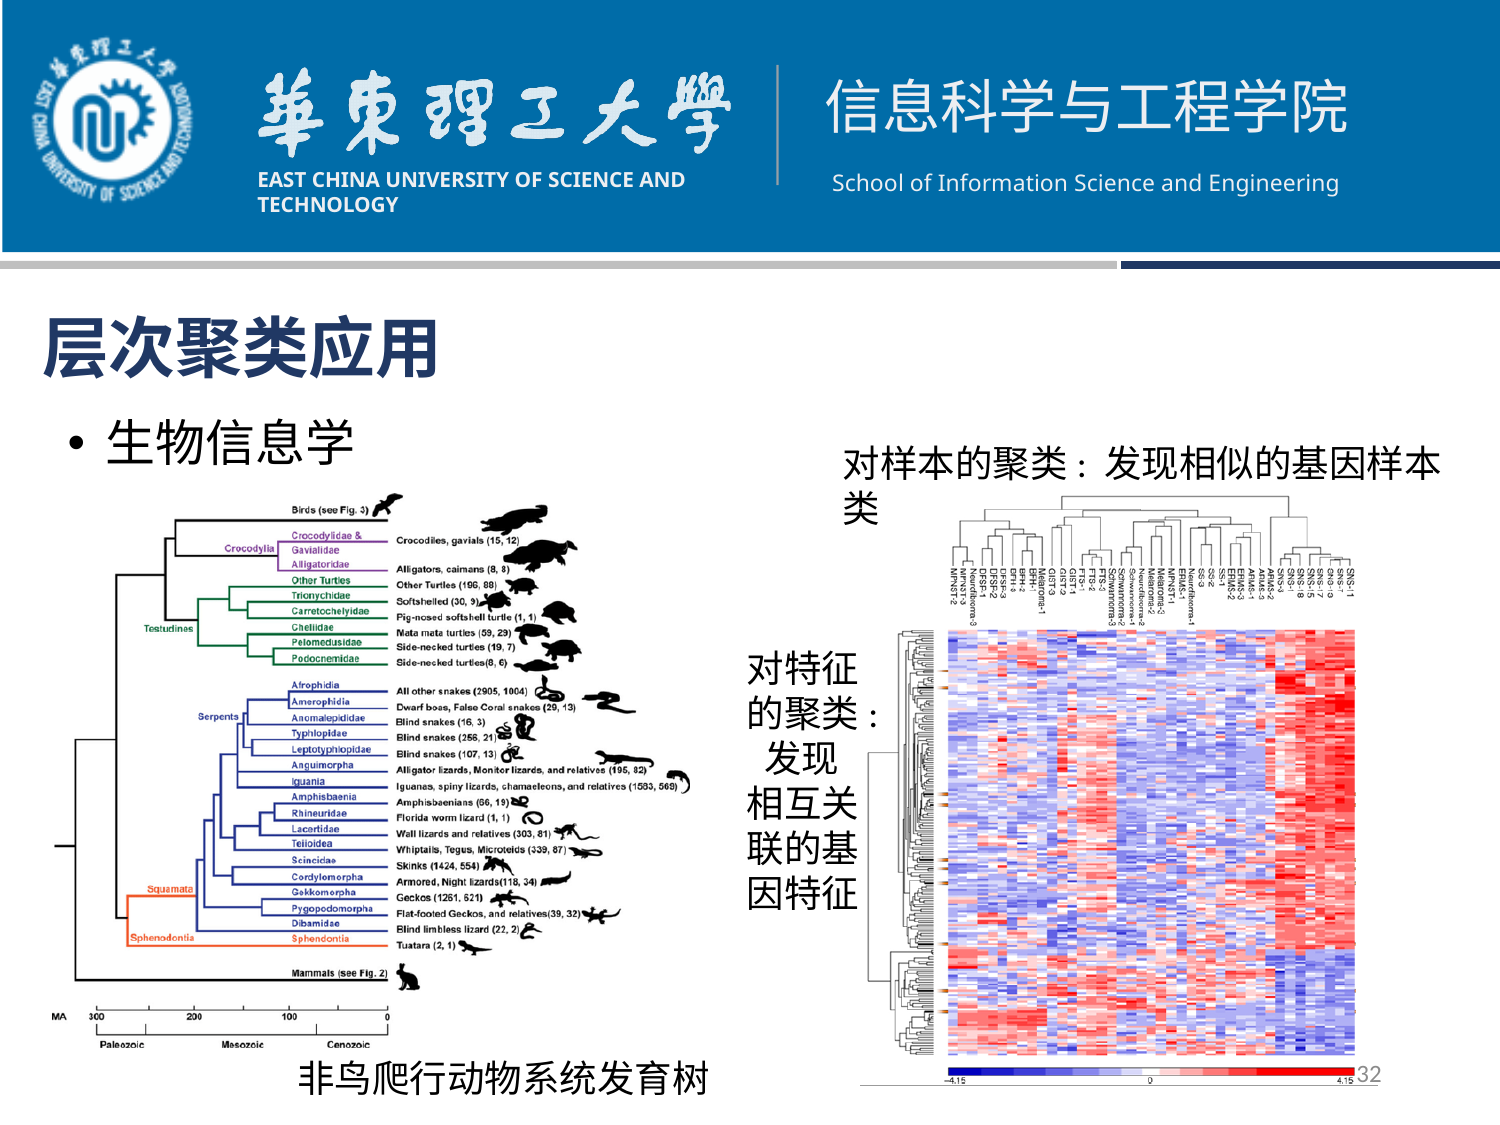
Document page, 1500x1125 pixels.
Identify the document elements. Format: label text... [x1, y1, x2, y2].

text_box 层次聚类应用 [30, 269, 1412, 433]
picture [52, 493, 690, 1048]
picture [22, 32, 202, 214]
slide_number 32 [1059, 1042, 1397, 1103]
list 生物信息学 [52, 433, 860, 803]
text_box 对特征的聚类: 发现相互关联的基因特征 [732, 637, 860, 923]
text_box 对样本的聚类: 发现相似的基因样本类 [828, 432, 1480, 538]
picture [860, 486, 1378, 1089]
text_box 非鸟爬行动物系统发育树 [282, 1047, 779, 1108]
